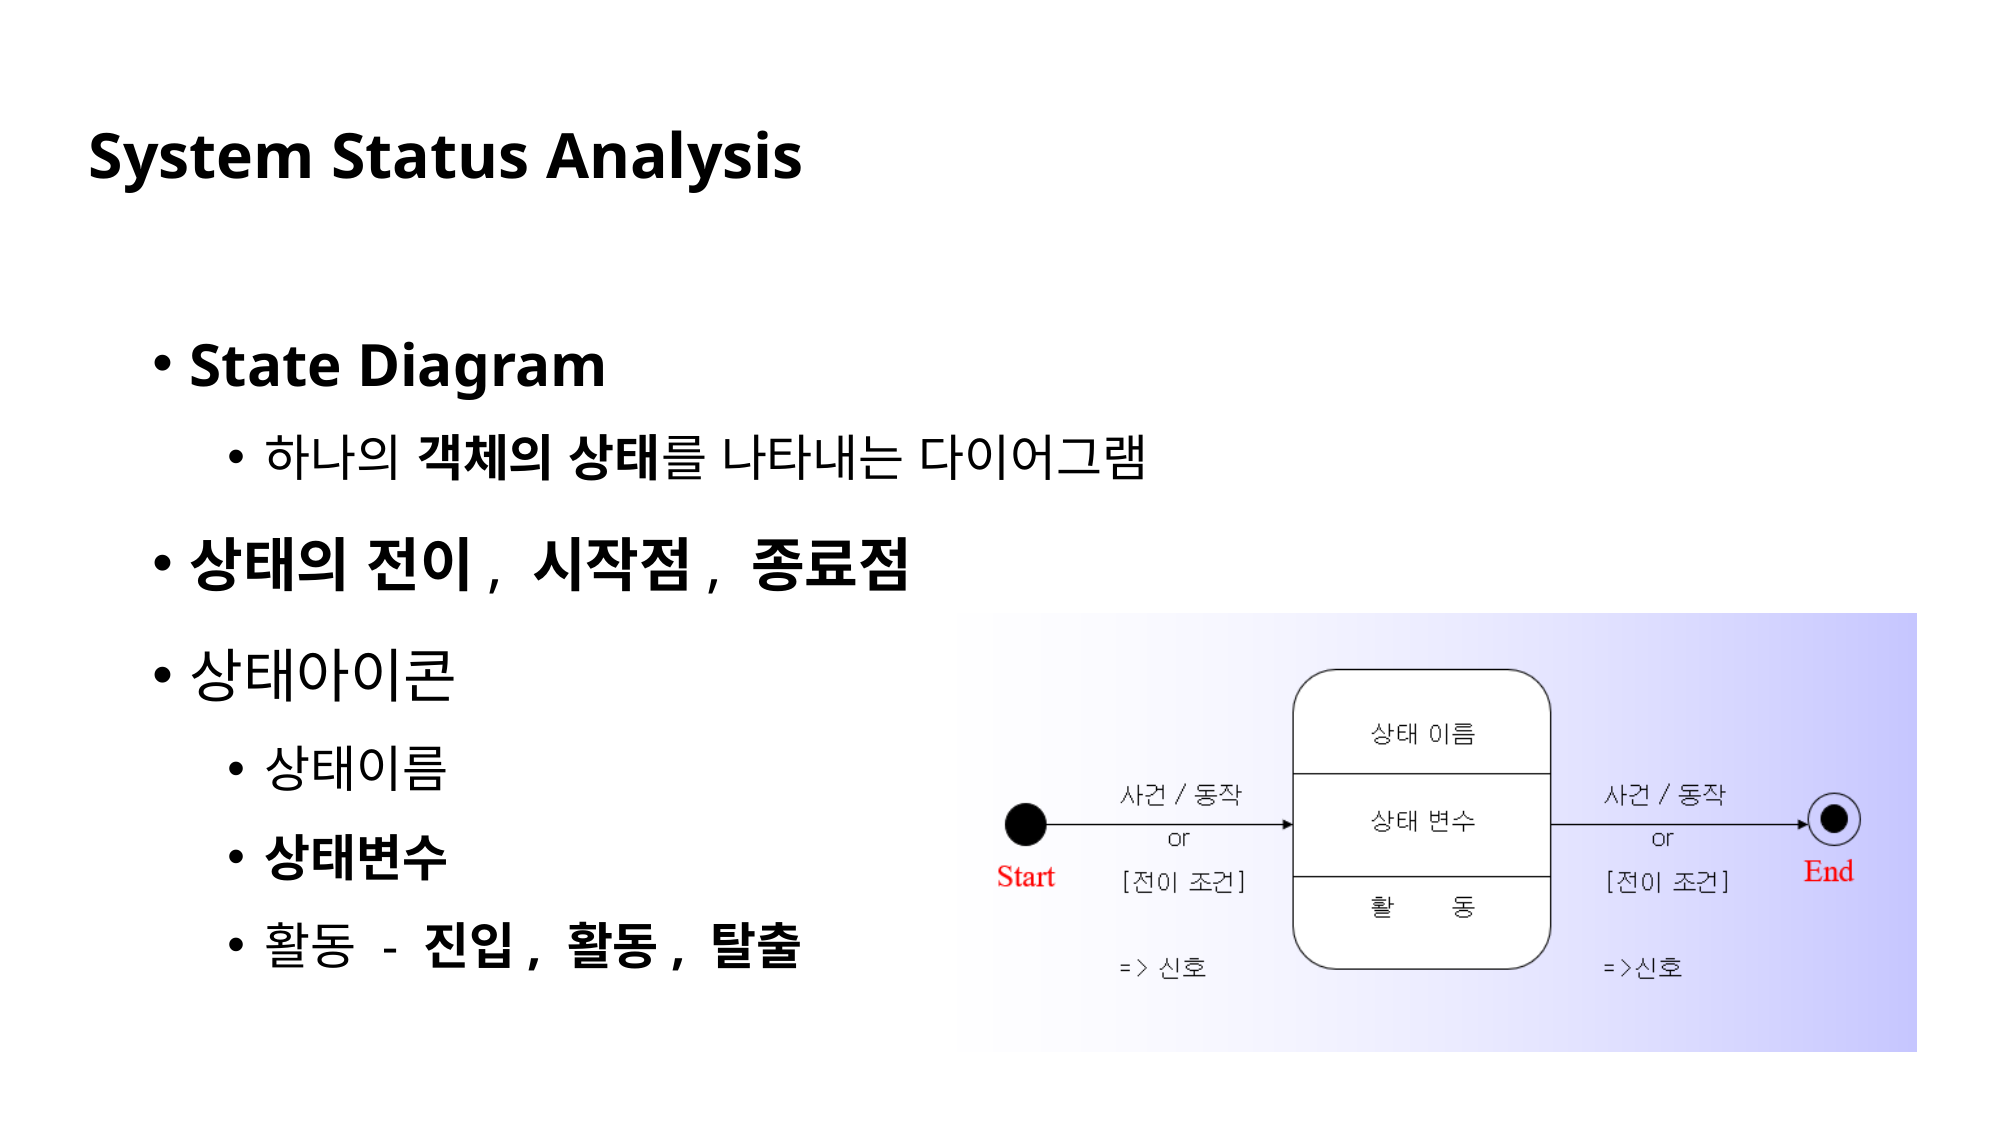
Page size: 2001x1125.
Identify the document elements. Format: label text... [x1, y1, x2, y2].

list State Diagram 하나의 객체의 상태를 나타내는 다이어그램 상태의 전이, 시작점, 종료점 상태아이콘 상태이름 상태변수 활동 - 진입, 활동, 탈출 [137, 299, 1863, 1014]
picture [957, 613, 1917, 1052]
text_box System Status Analysis [73, 59, 1380, 225]
